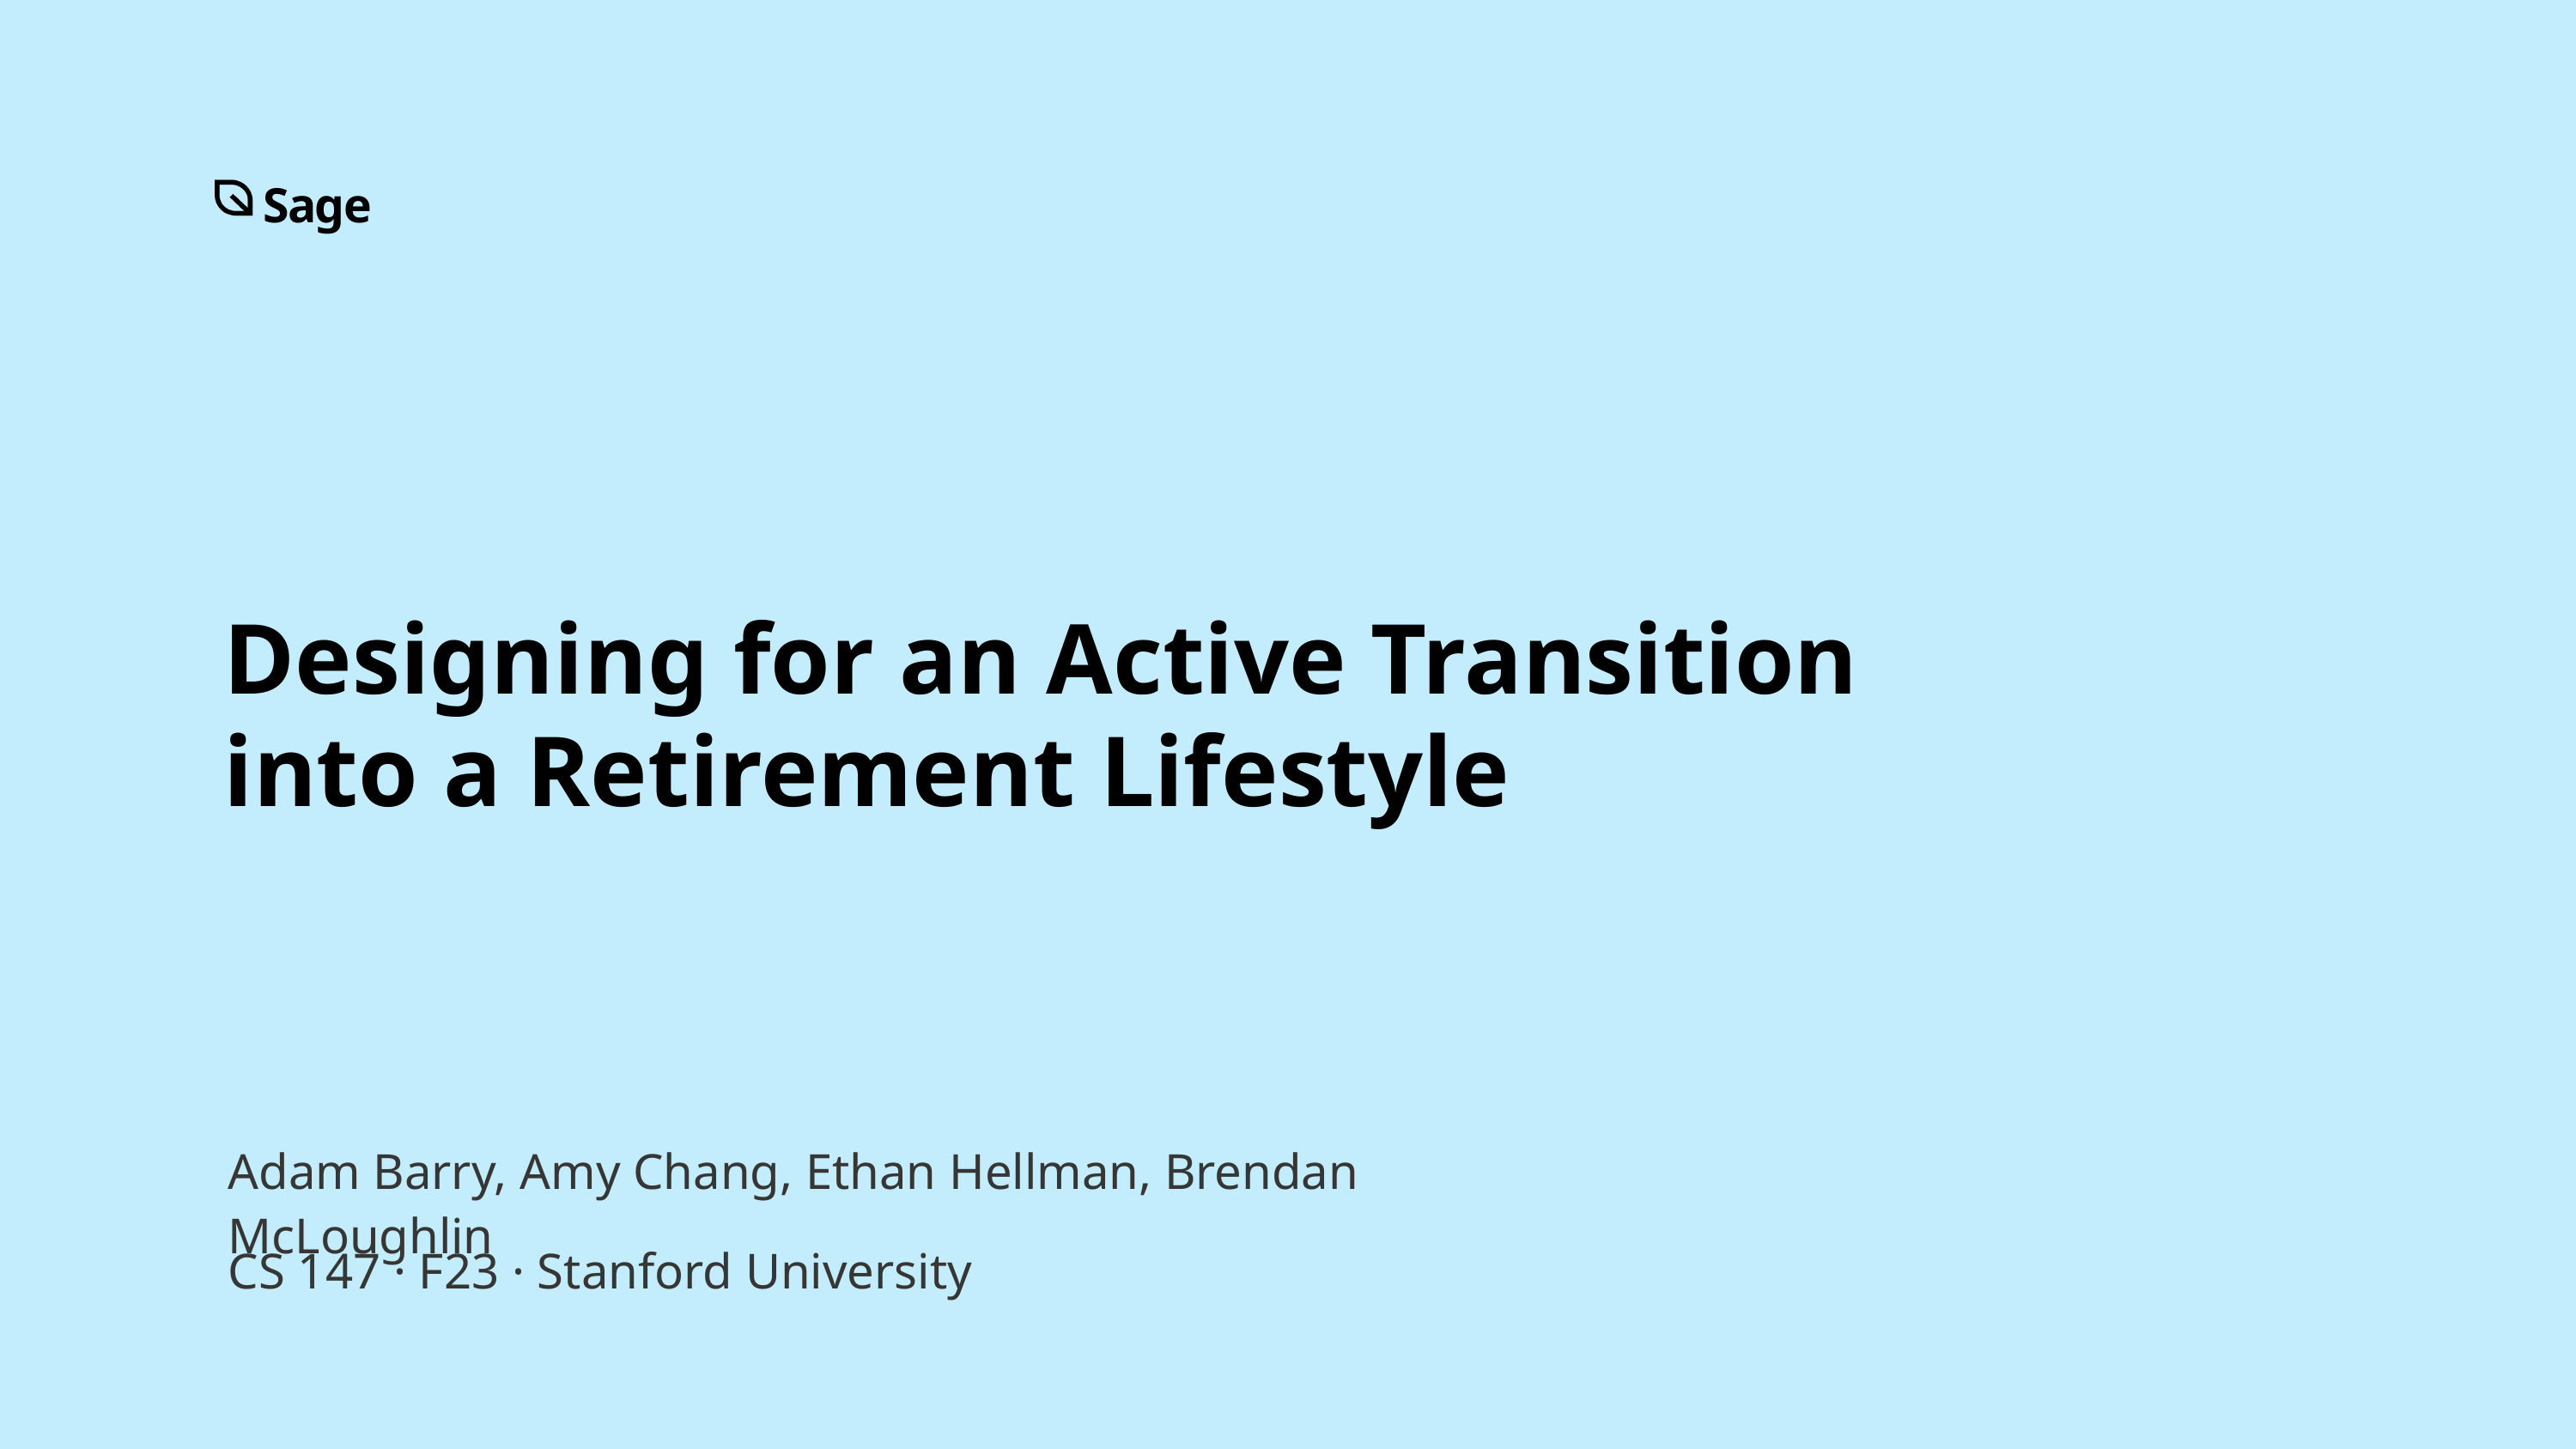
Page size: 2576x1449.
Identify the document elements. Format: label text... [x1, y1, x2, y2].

text_box Designing for an Active Transition into a Retirement Lifestyle [223, 600, 1998, 844]
text_box Adam Barry, Amy Chang, Ethan Hellman, Brendan McLoughlin [228, 1134, 1637, 1199]
text_box CS 147 · F23 · Stanford University [228, 1234, 1707, 1299]
picture [215, 161, 387, 233]
